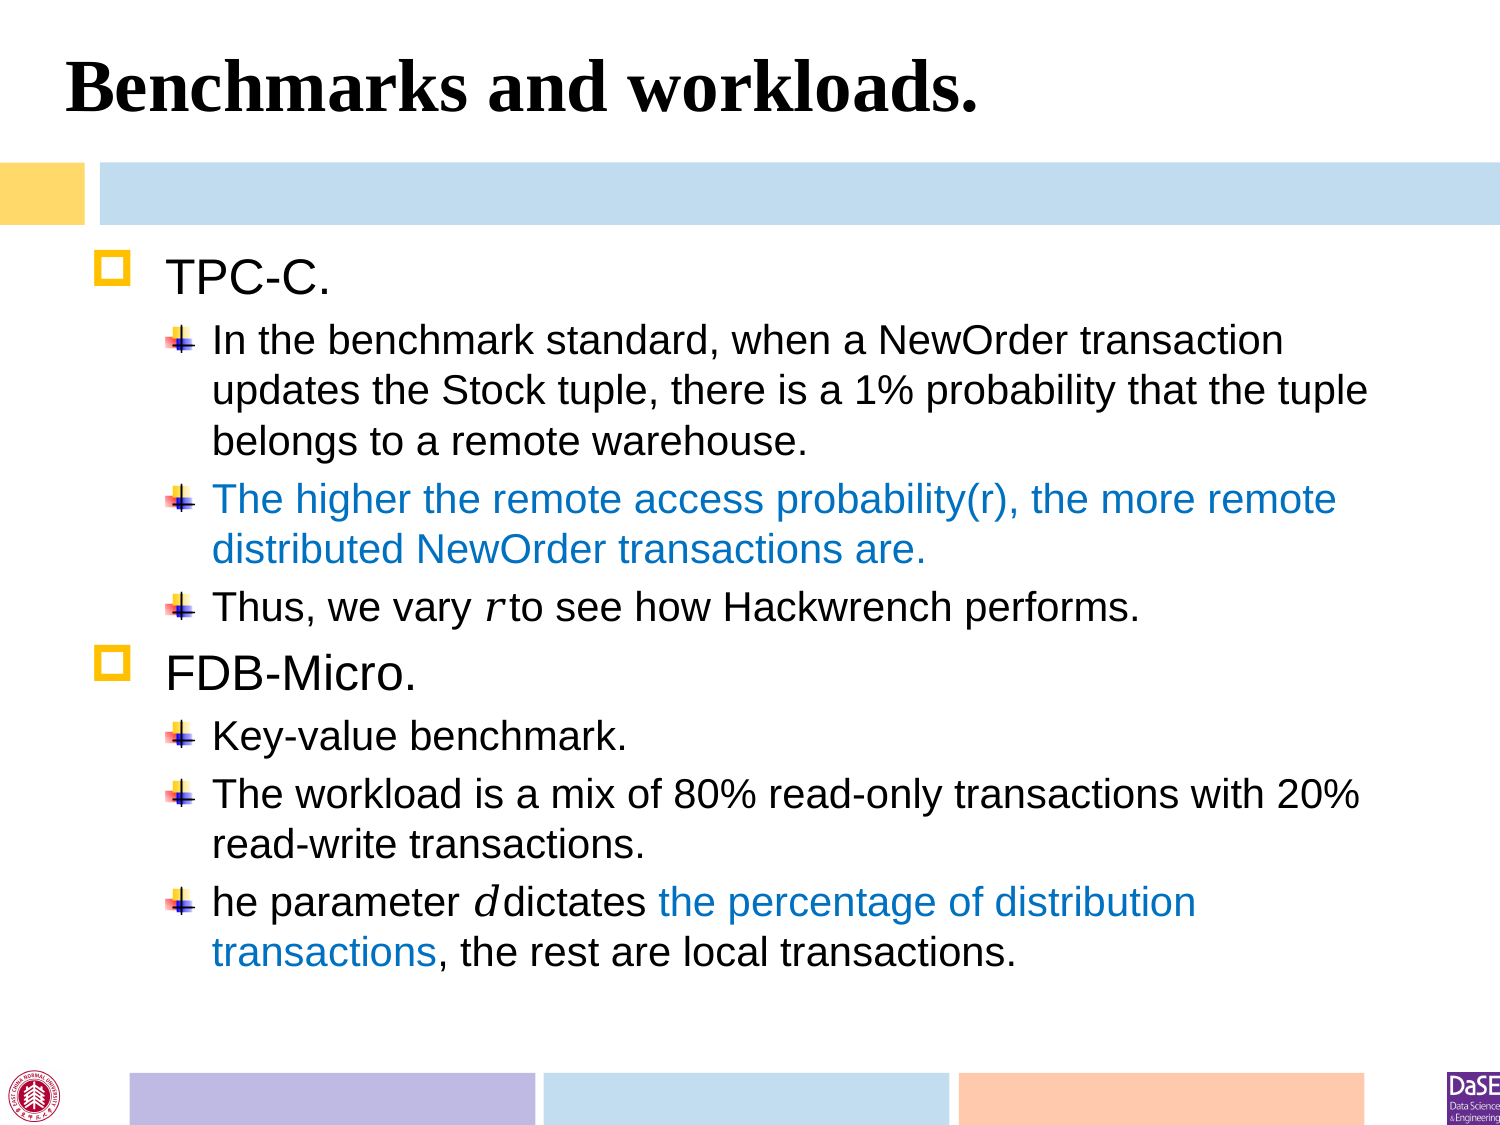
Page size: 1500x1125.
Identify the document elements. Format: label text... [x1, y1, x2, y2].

picture [5, 1067, 63, 1125]
picture [165, 885, 195, 915]
picture [165, 482, 195, 512]
picture [165, 718, 195, 748]
picture [1447, 1072, 1500, 1125]
title Benchmarks and workloads. [50, 0, 1459, 175]
picture [165, 777, 195, 807]
slide_number [0, 162, 85, 225]
picture [165, 323, 195, 353]
picture [165, 590, 195, 620]
list TPC-C. In the benchmark standard, when a NewOrder transaction updates the Stock tuple, there is a 1% probability that the tuple belongs to a remote warehouse. The higher the remote access probability(r), the more remote distributed NewOrder transactions are. Thus, we vary 𝑟to see how Hackwrench performs. FDB-Micro. Key-value benchmark. The workload is a mix of 80% read-only transactions with 20% read-write transactions. he parameter 𝑑dictates the percentage of distribution transactions, the rest are local transactions. [75, 237, 1425, 1005]
